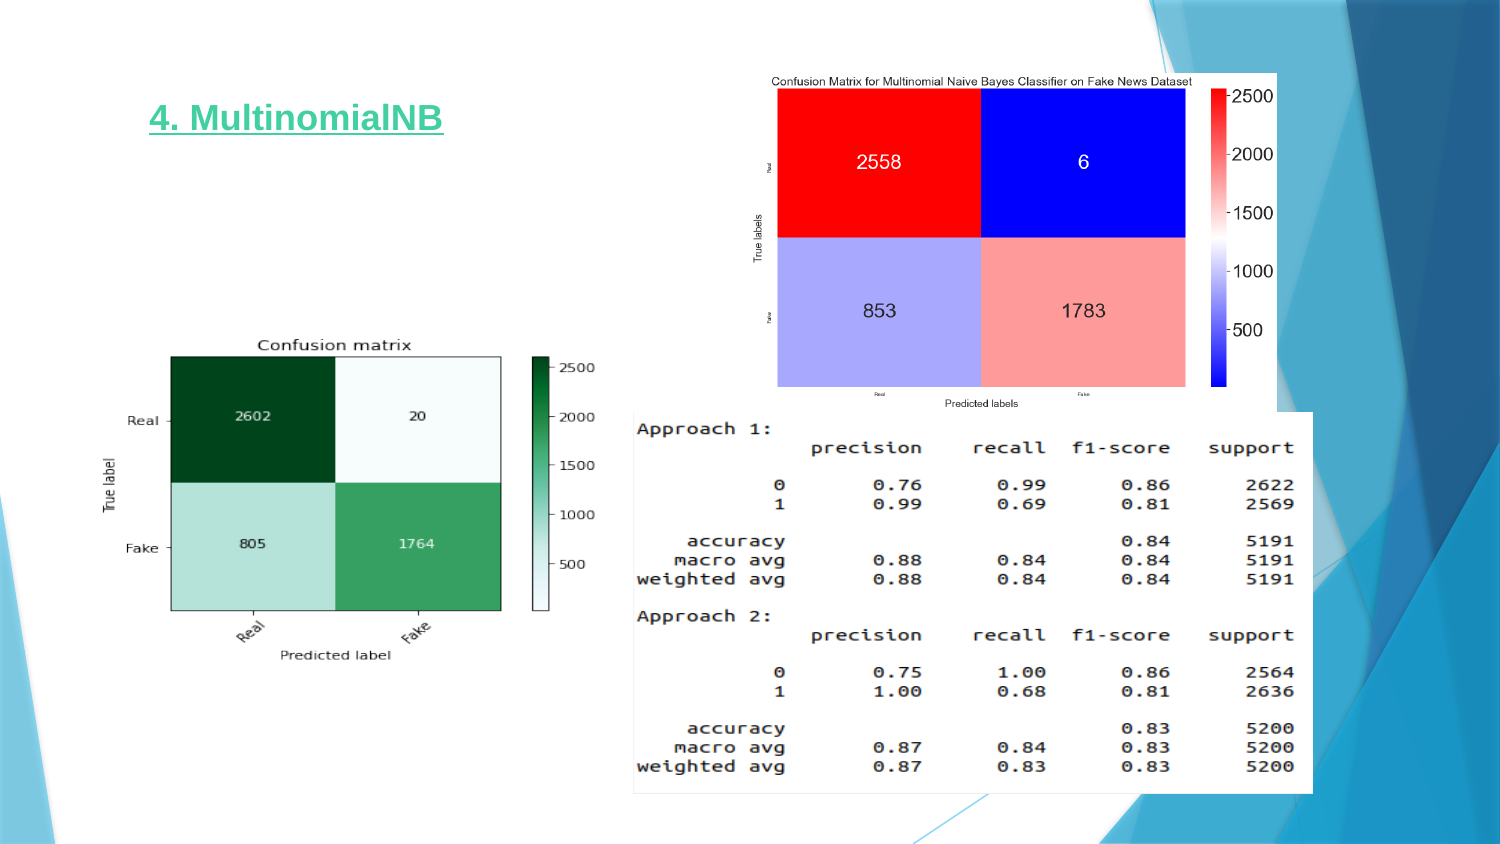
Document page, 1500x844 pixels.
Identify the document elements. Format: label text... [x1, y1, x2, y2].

title 4. MultinomialNB [134, 73, 730, 224]
picture [633, 72, 1314, 795]
picture [93, 330, 608, 670]
